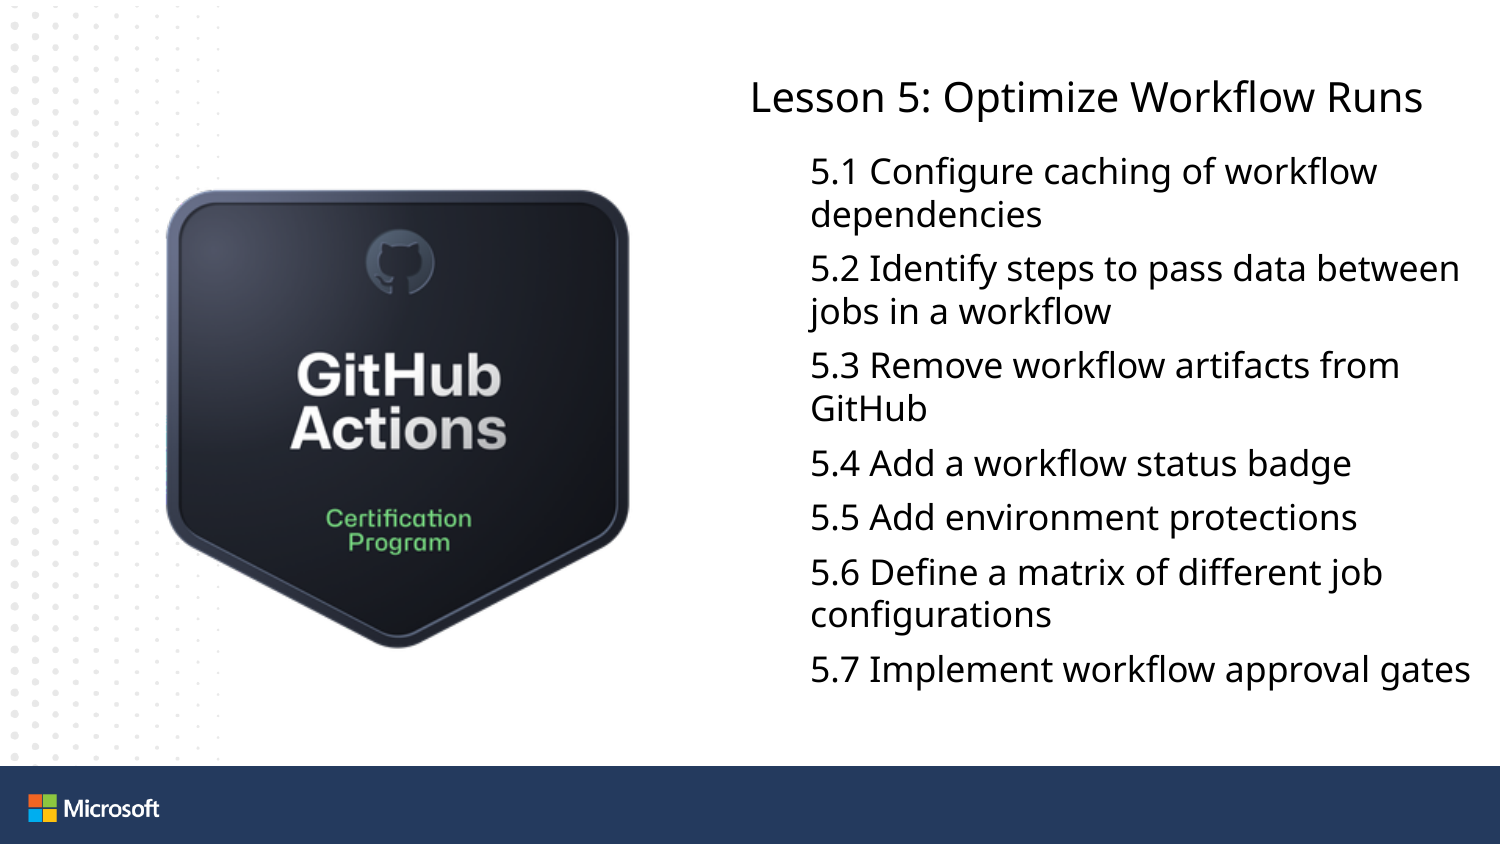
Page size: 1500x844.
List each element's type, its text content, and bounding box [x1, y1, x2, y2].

list Lesson 5: Optimize Workflow Runs [734, 62, 1463, 183]
picture [0, 6, 1500, 844]
list 5.1 Configure caching of workflow dependencies 5.2 Identify steps to pass data between jobs in a workflow 5.3 Remove workflow artifacts from GitHub 5.4 Add a workflow status badge 5.5 Add environment protections 5.6 Define a matrix of different job configurations 5.7 Implement workflow approval gates [795, 141, 1491, 731]
